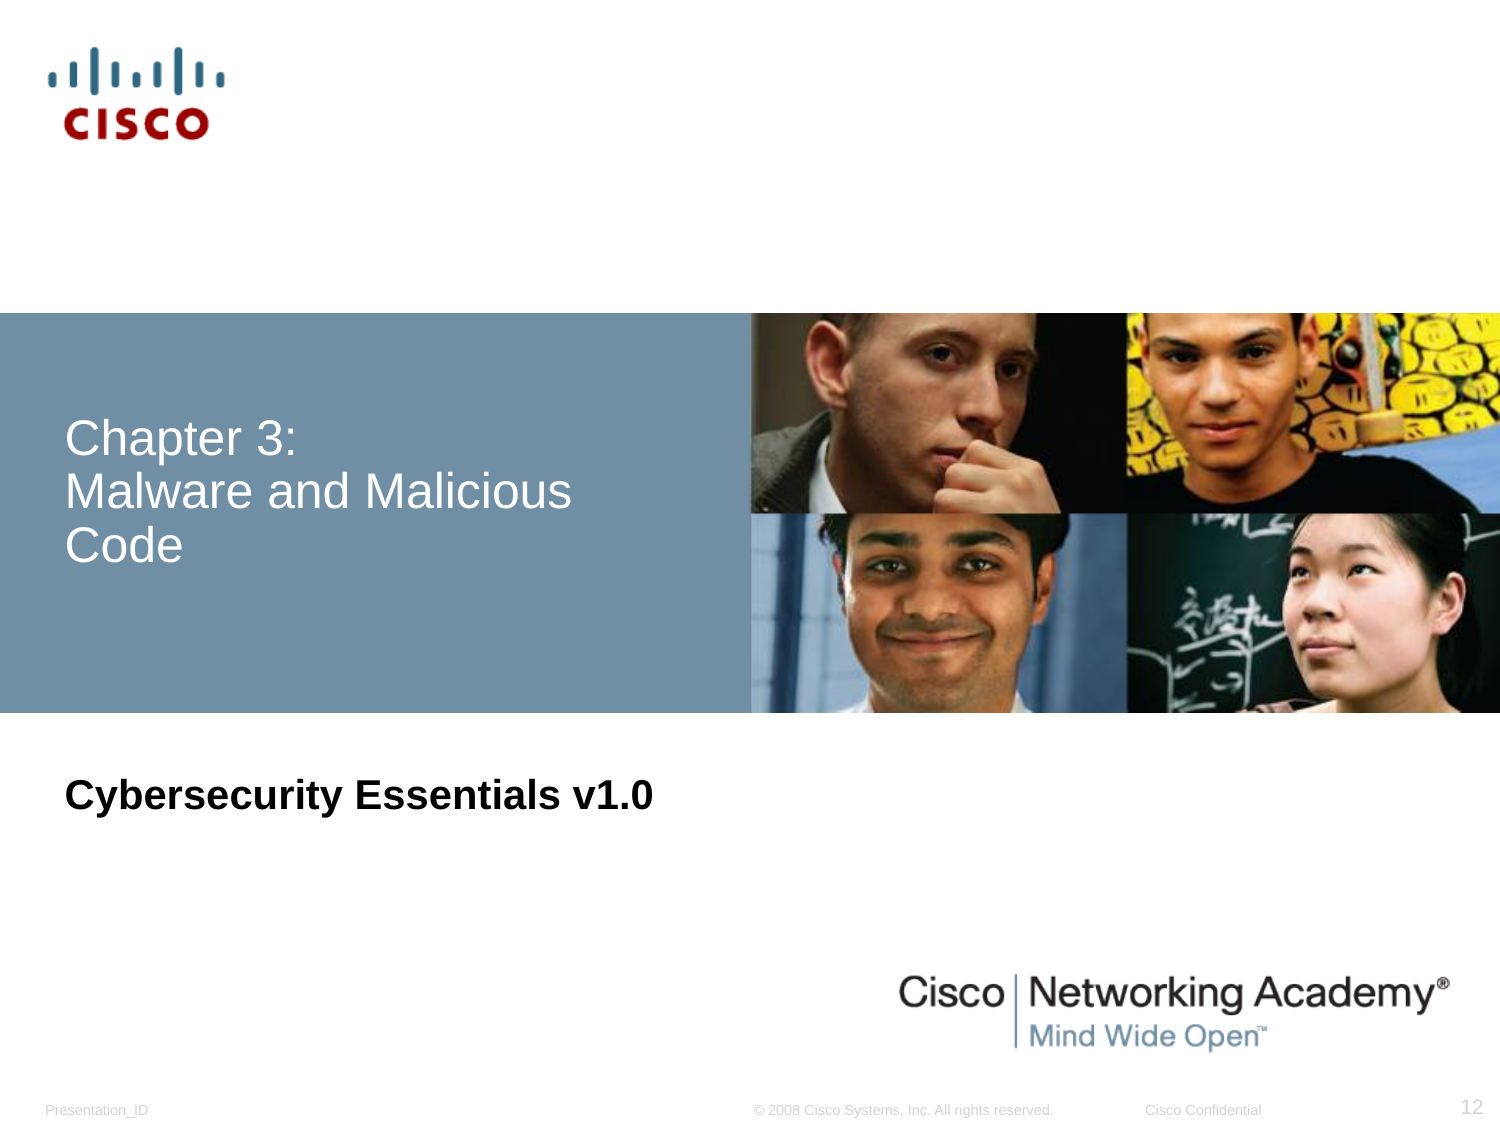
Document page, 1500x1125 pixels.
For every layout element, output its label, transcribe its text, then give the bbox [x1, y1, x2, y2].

picture [0, 313, 1500, 713]
title Chapter 3: Malware and Malicious Code [51, 371, 684, 615]
picture [40, 19, 233, 168]
subtitle Cybersecurity Essentials v1.0 [51, 766, 1165, 875]
picture [899, 974, 1450, 1053]
